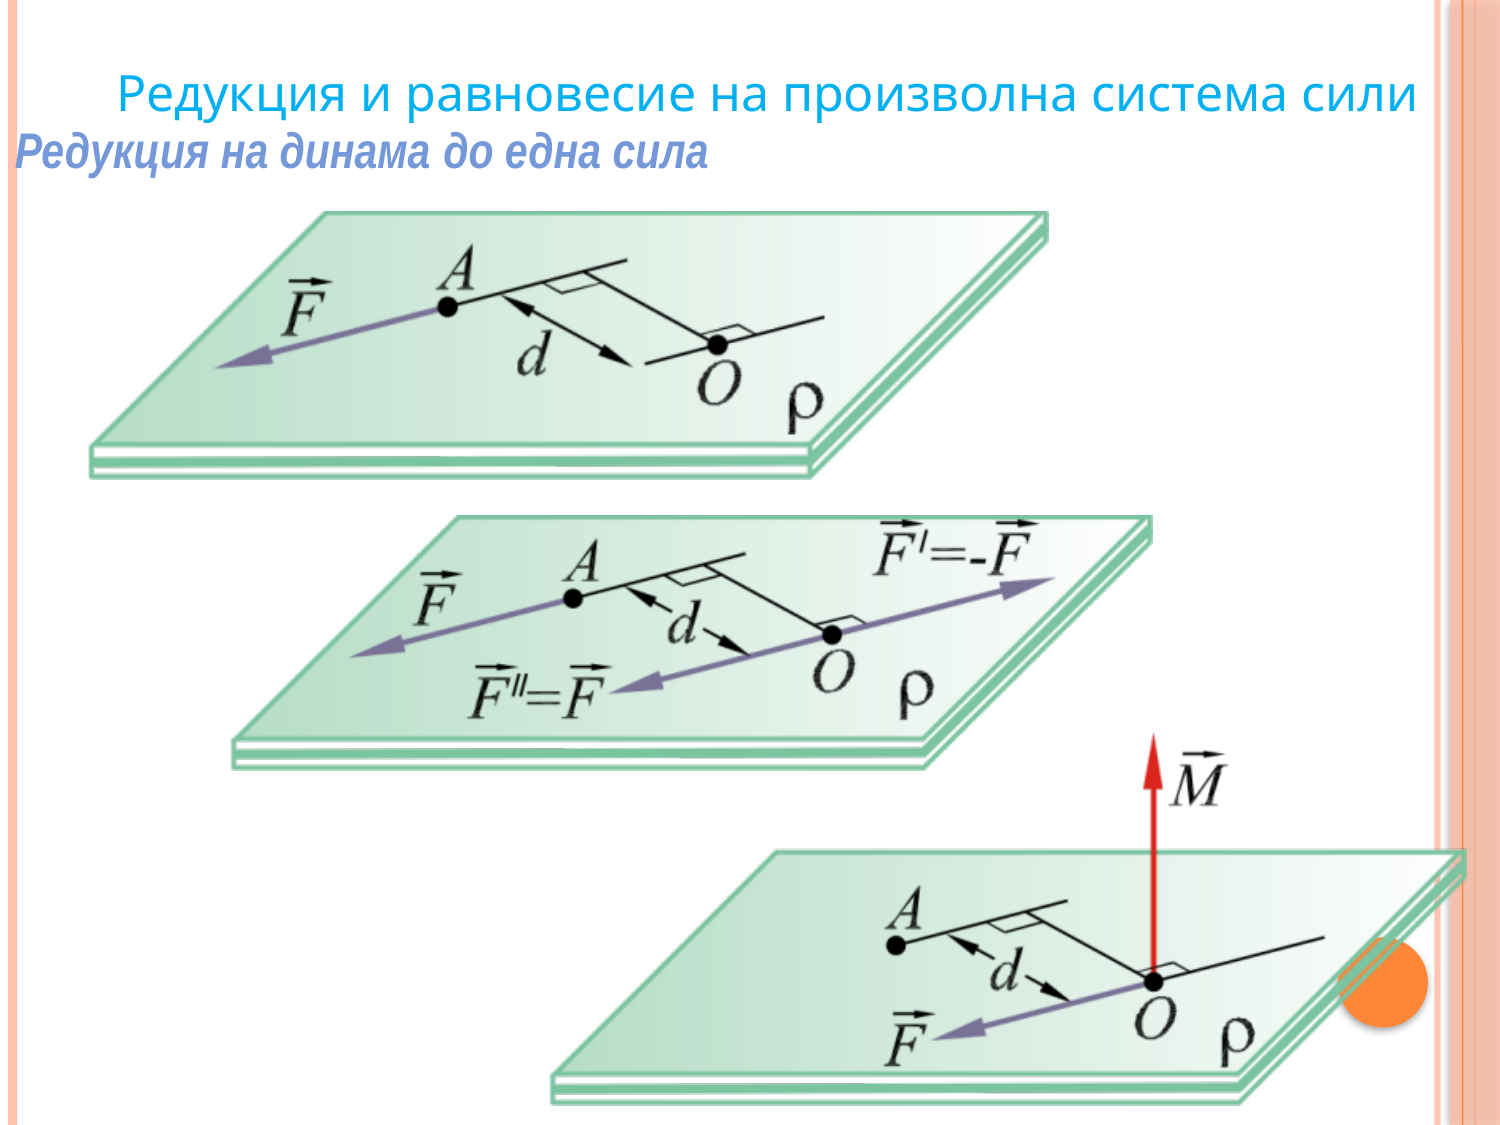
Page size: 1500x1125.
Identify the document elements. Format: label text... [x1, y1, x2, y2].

picture [229, 514, 1468, 1107]
text_box Редукция и равновесие на произволна система сили [17, 53, 1500, 149]
text_box Редукция на динама до една сила [0, 111, 730, 186]
picture [87, 211, 1049, 480]
